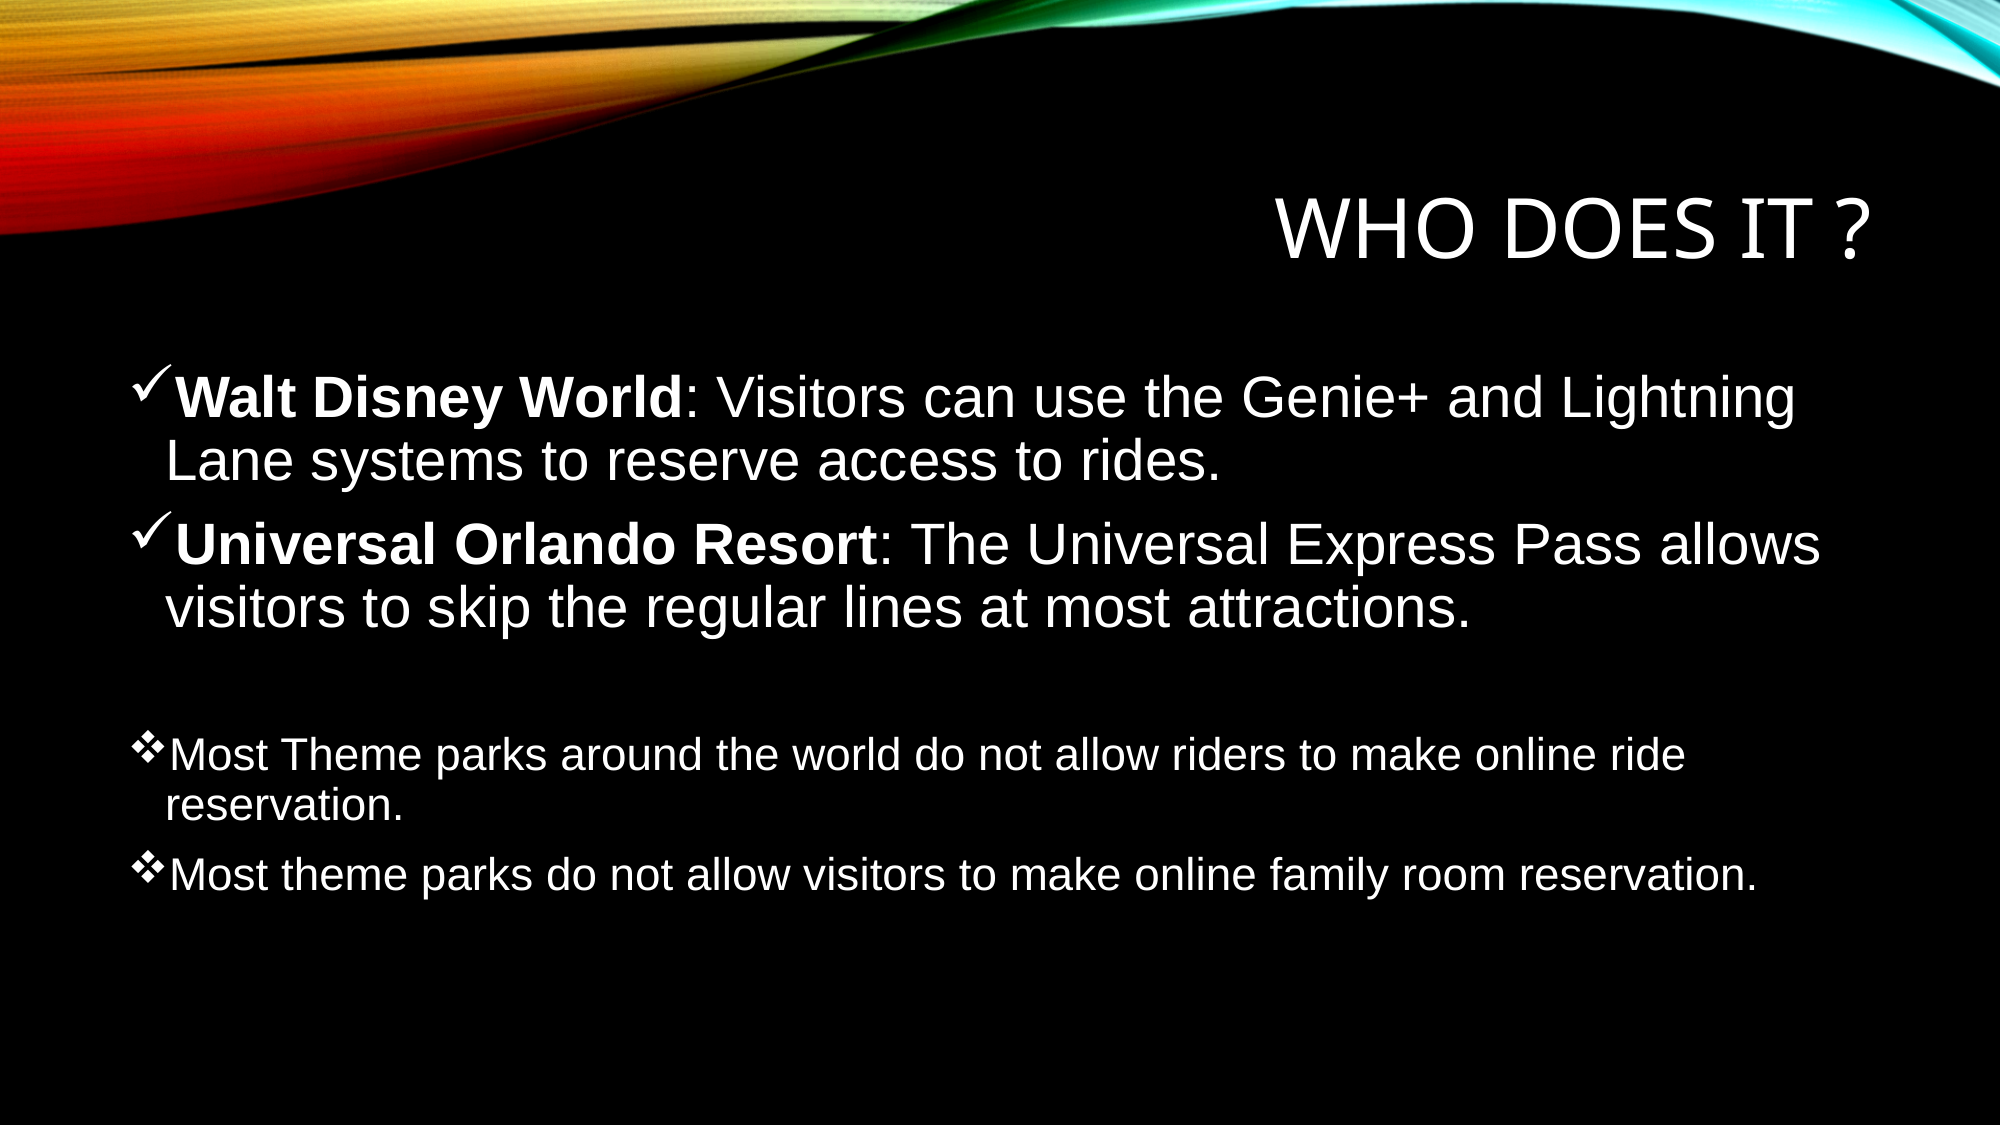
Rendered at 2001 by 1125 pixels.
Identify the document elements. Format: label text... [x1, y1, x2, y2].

title Who does it ? [474, 125, 1888, 338]
list Walt Disney World: Visitors can use the Genie+ and Lightning Lane systems to reserve access to rides. Universal Orlando Resort: The Universal Express Pass allows visitors to skip the regular lines at most attractions. Most Theme parks around the world do not allow riders to make online ride reservation. Most theme parks do not allow visitors to make online family room reservation. [112, 360, 1888, 1021]
picture [0, 0, 2000, 237]
